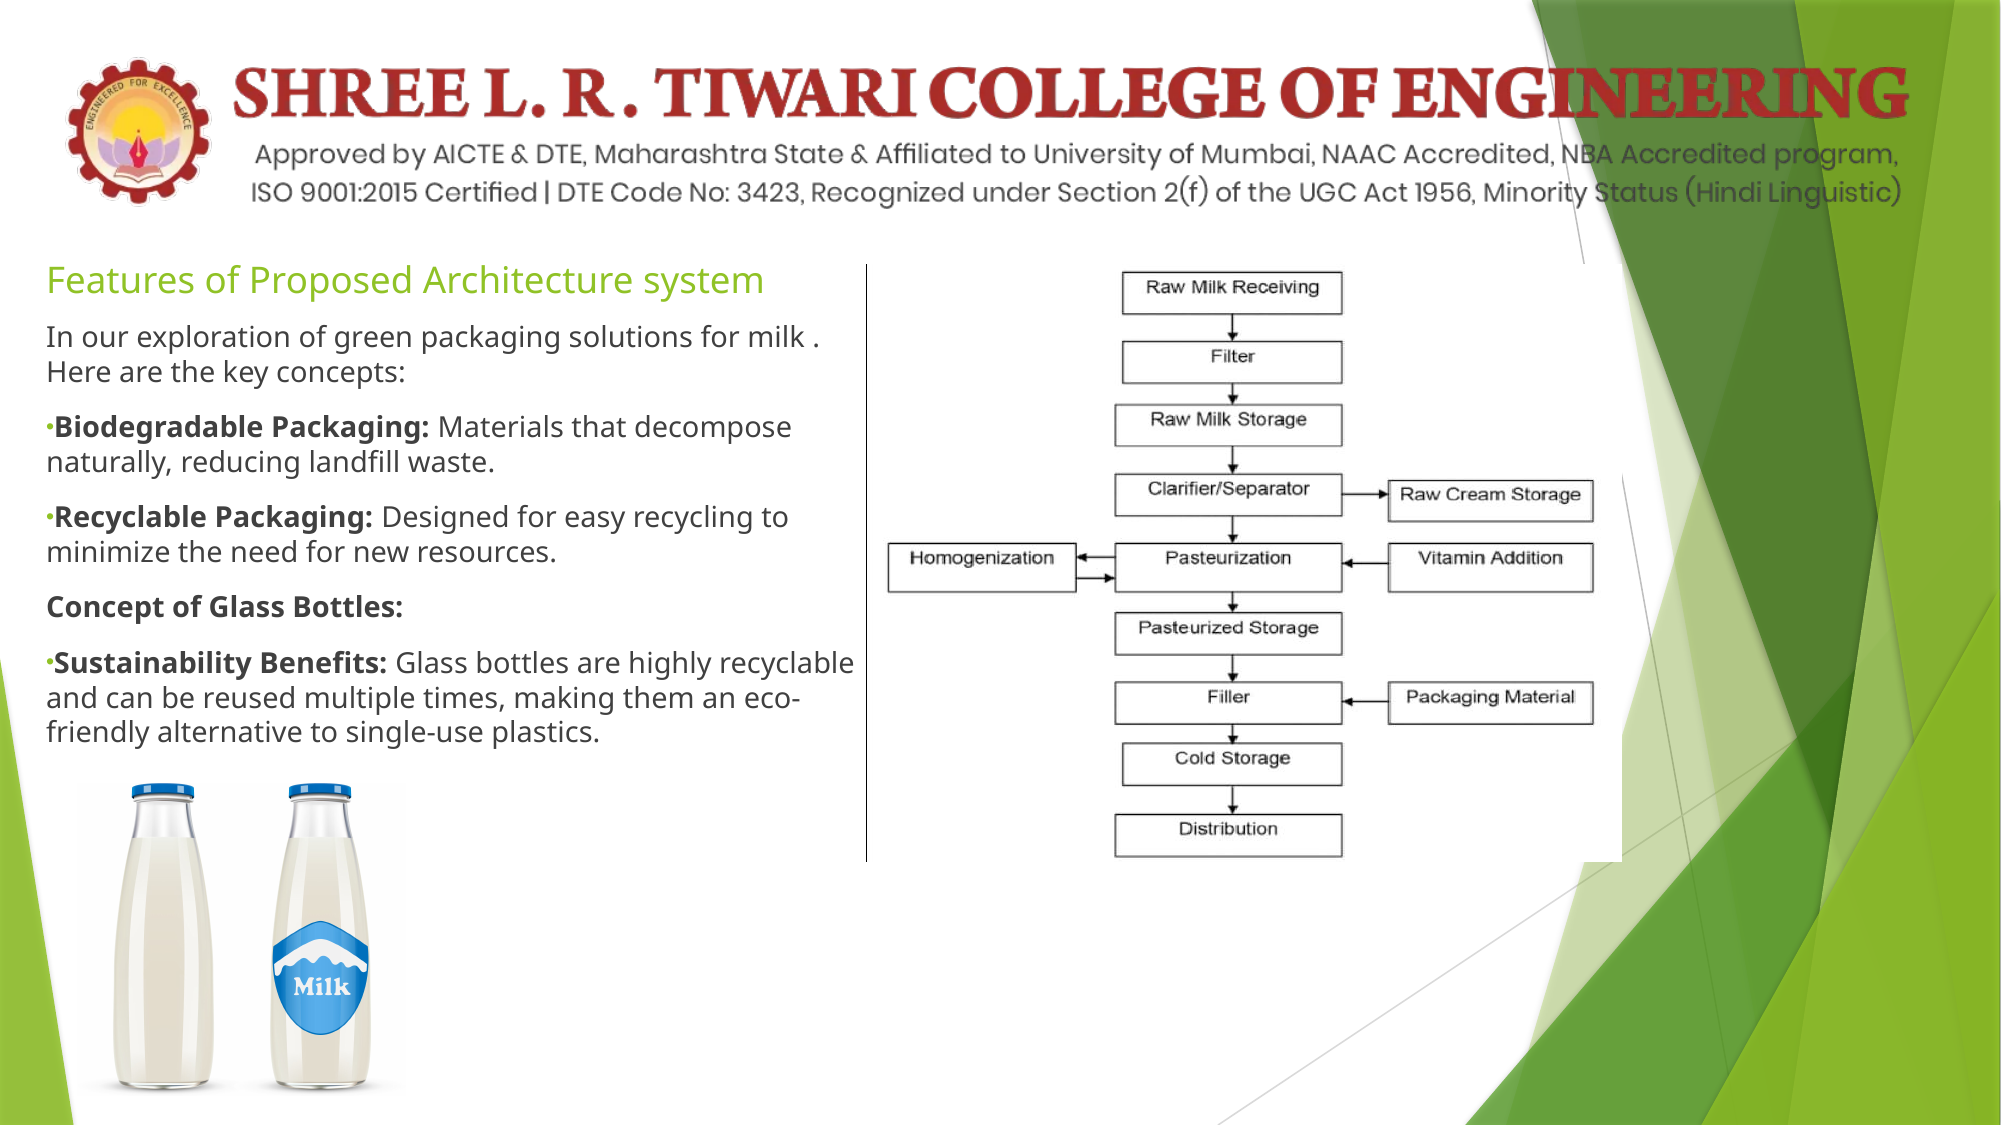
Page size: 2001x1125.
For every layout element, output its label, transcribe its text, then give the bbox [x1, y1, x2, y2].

title Features of Proposed Architecture system [31, 245, 787, 309]
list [76, 783, 410, 1097]
picture [865, 264, 1622, 863]
list In our exploration of green packaging solutions for milk . Here are the key concepts: Biodegradable Packaging: Materials that decompose naturally, reducing landfill waste. Recyclable Packaging: Designed for easy recycling to minimize the need for new resources. Concept of Glass Bottles: Sustainability Benefits: Glass bottles are highly recyclable and can be reused multiple times, making them an eco-friendly alternative to single-use plastics. [31, 311, 860, 761]
picture [43, 24, 1957, 252]
